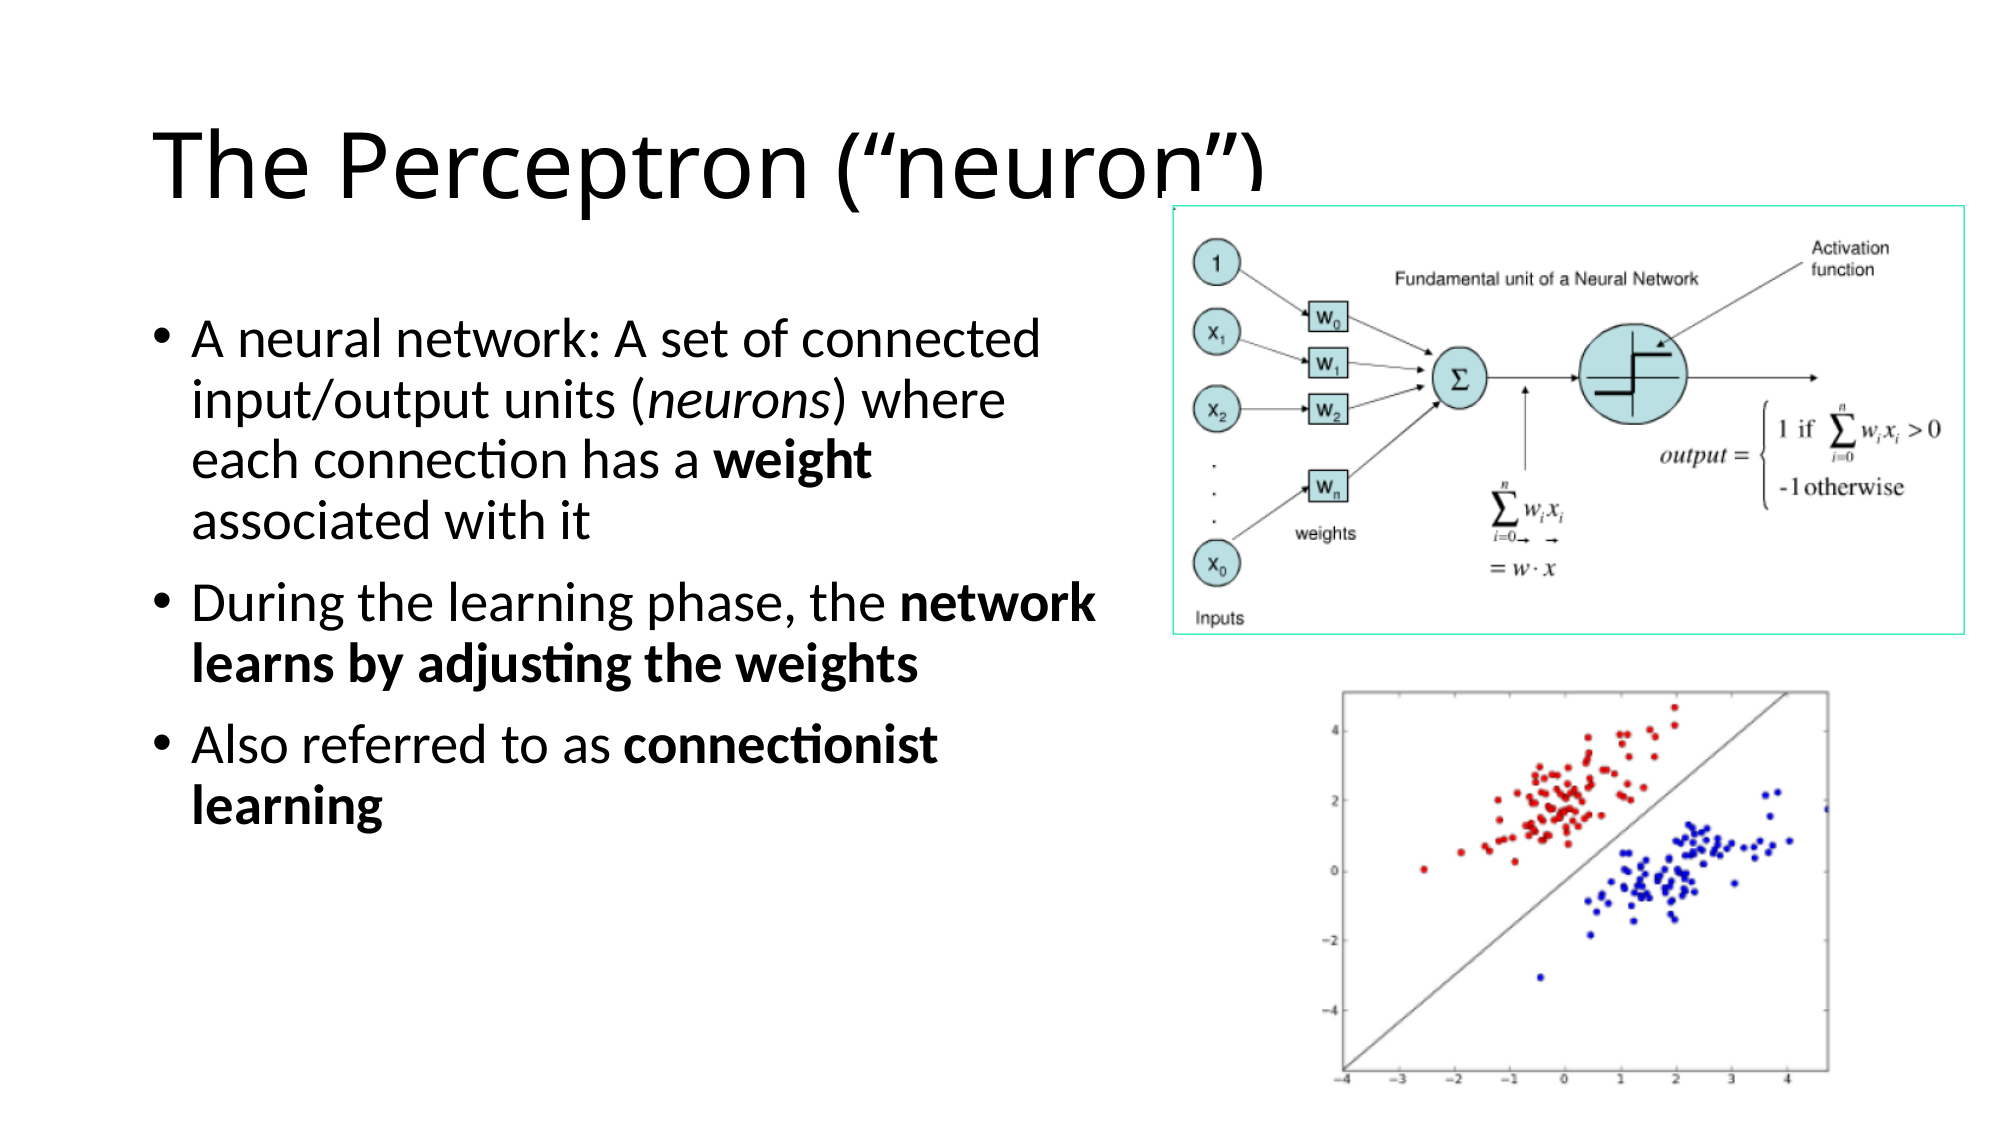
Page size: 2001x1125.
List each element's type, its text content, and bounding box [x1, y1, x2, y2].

picture [1162, 191, 1978, 642]
title The Perceptron (“neuron”) [137, 59, 1863, 278]
list A neural network: A set of connected input/output units (neurons) where each connection has a weight associated with it During the learning phase, the network learns by adjusting the weights Also referred to as connectionist learning [137, 300, 1125, 1015]
slide_number 19 [1412, 1042, 1863, 1103]
picture [1322, 678, 1849, 1091]
